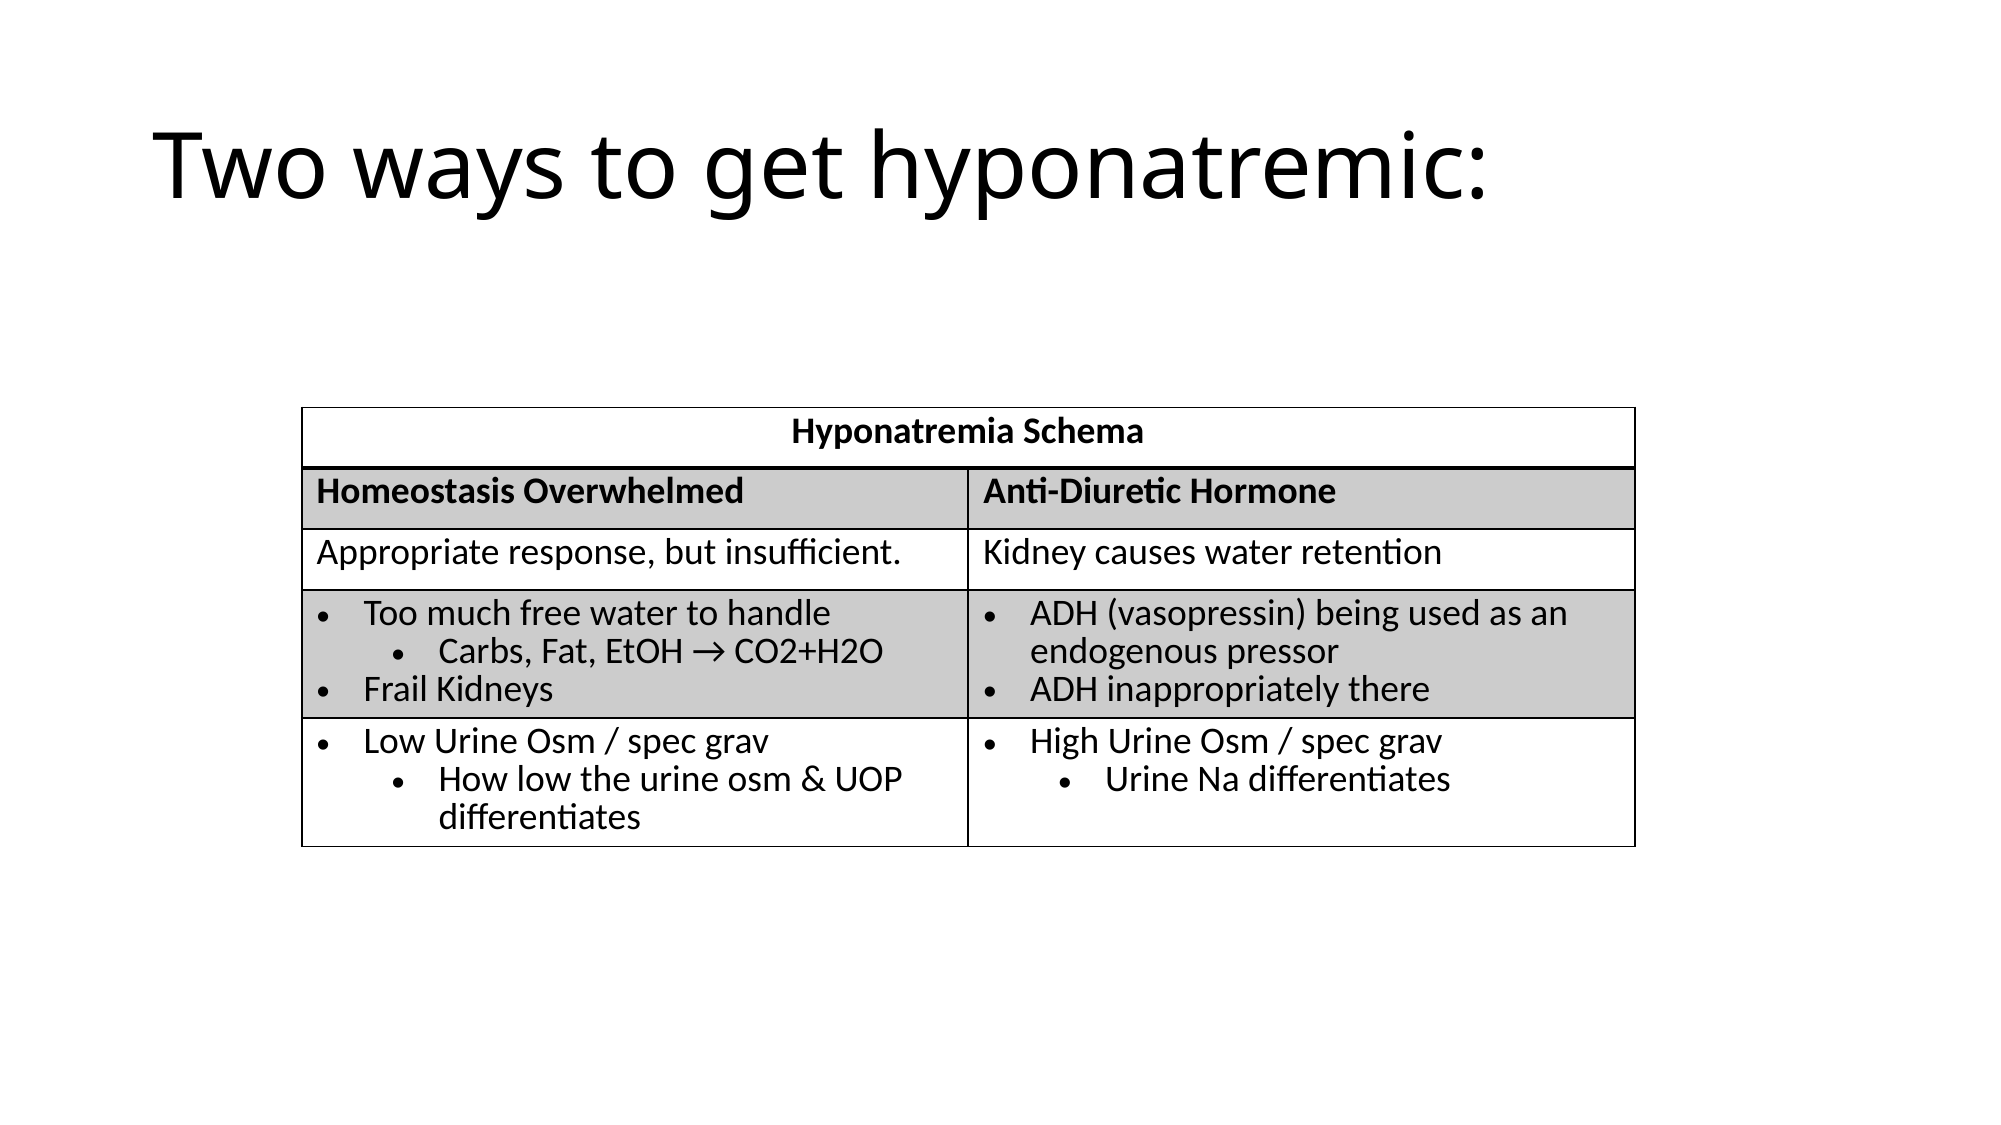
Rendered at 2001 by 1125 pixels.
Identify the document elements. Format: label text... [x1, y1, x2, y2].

title Two ways to get hyponatremic: [137, 59, 1863, 278]
table_cell High Urine Osm / spec grav Urine Na differentiates [969, 719, 1634, 846]
table_cell Appropriate response, but insufficient. [303, 530, 967, 589]
table_cell Low Urine Osm / spec grav How low the urine osm & UOP differentiates [303, 719, 967, 846]
table_cell Too much free water to handle Carbs, Fat, EtOH → CO2+H2O Frail Kidneys [303, 591, 967, 717]
table_header Hyponatremia Schema [303, 408, 1634, 466]
table_cell Kidney causes water retention [969, 530, 1634, 589]
table_cell Homeostasis Overwhelmed [303, 470, 967, 528]
table_cell ADH (vasopressin) being used as an endogenous pressor ADH inappropriately there [969, 591, 1634, 717]
table_cell Anti-Diuretic Hormone [969, 470, 1634, 528]
